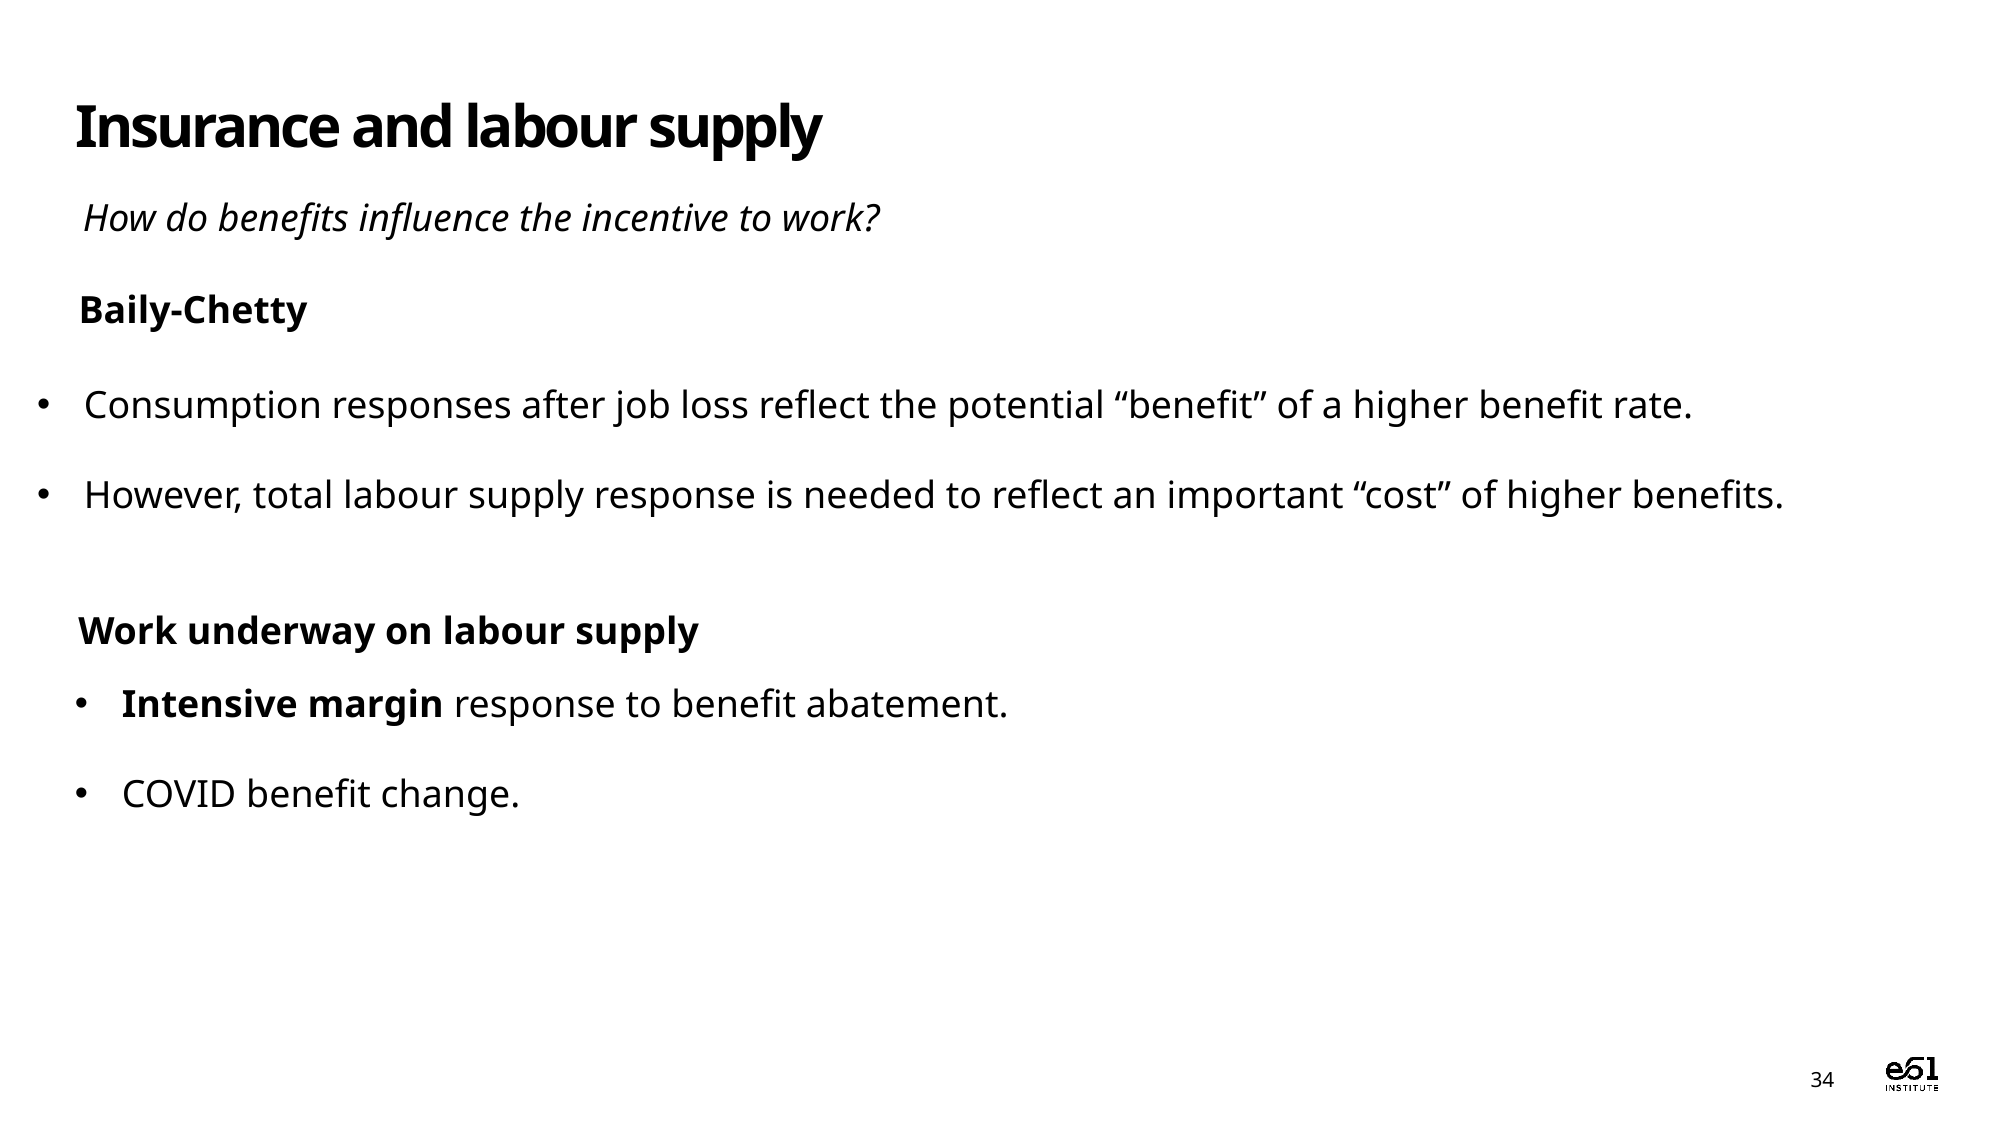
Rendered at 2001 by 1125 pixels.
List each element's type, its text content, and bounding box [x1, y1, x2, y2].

text_box Work underway on labour supply [63, 599, 715, 660]
text_box Baily-Chetty [63, 278, 323, 339]
slide_number 34 [1795, 1050, 1888, 1095]
text_box Consumption responses after job loss reflect the potential “benefit” of a higher benefit rate. However, total labour supply response is needed to reflect an important “cost” of higher benefits. [22, 373, 1802, 524]
text_box How do benefits influence the incentive to work? [68, 186, 896, 247]
picture [1883, 1048, 1941, 1096]
text_box Intensive margin response to benefit abatement. COVID benefit change. [60, 672, 1024, 868]
title Insurance and labour supply [60, 95, 1941, 211]
